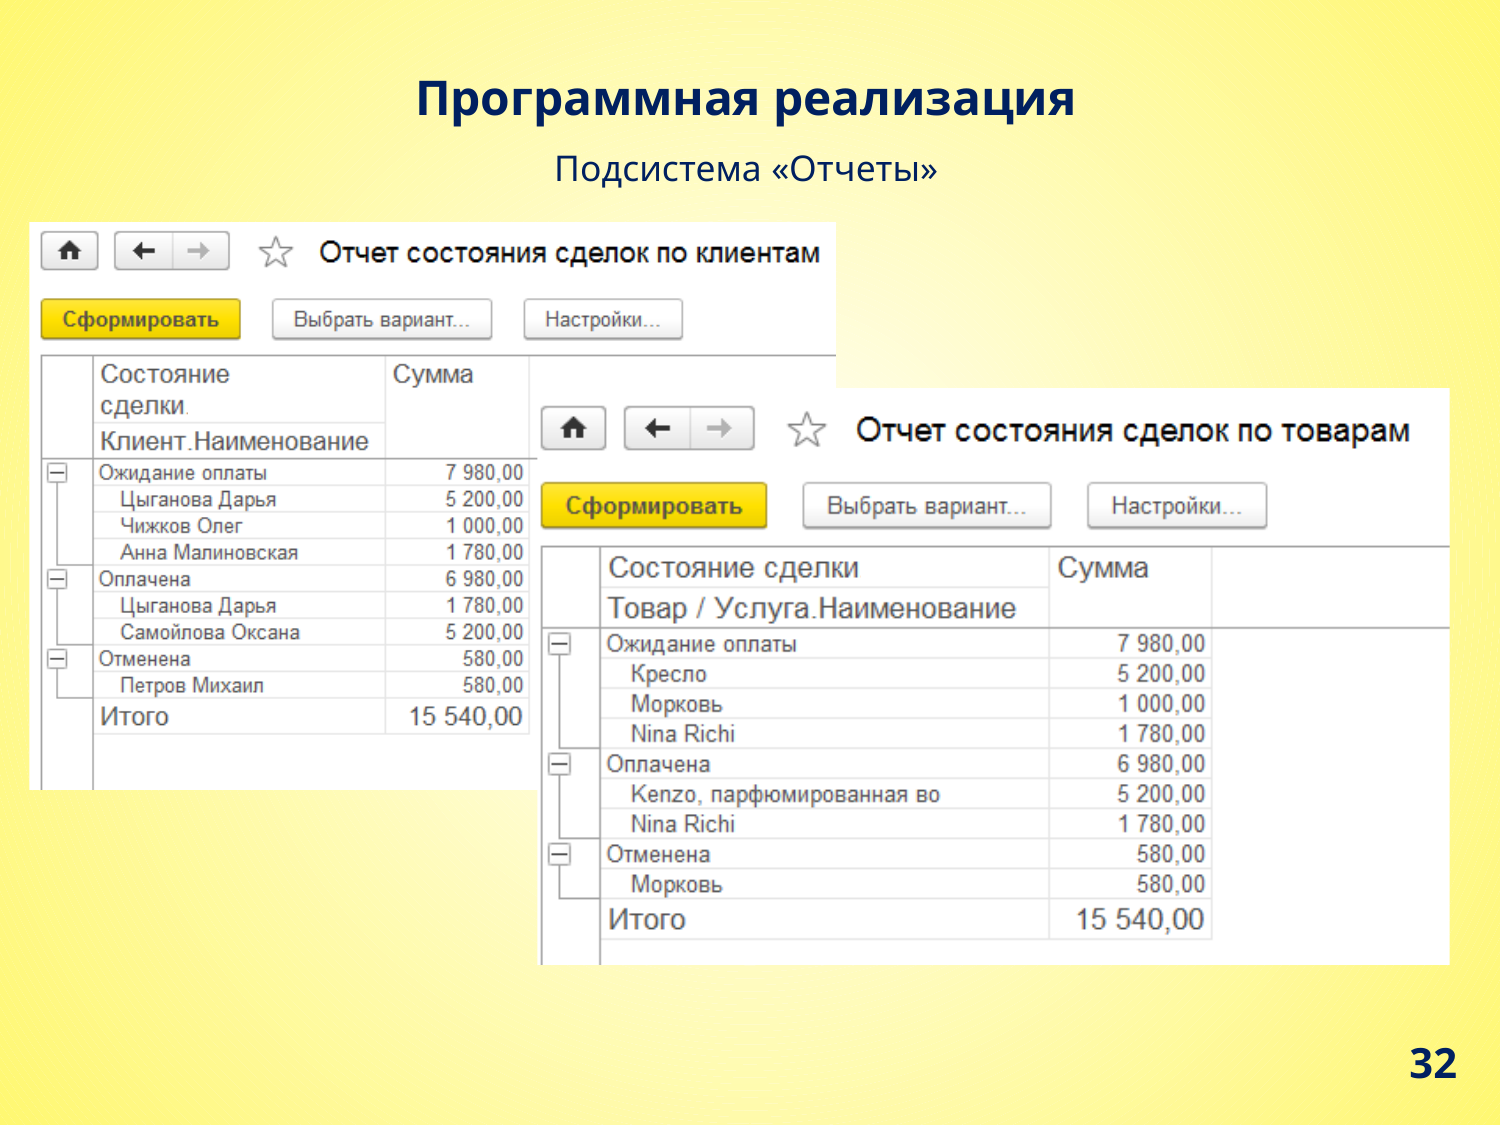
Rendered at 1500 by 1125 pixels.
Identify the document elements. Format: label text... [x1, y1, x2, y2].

text_box Программная реализация Подсистема «Отчеты» [55, 30, 1419, 197]
picture [29, 222, 1450, 965]
slide_number 32 [1139, 1035, 1465, 1095]
